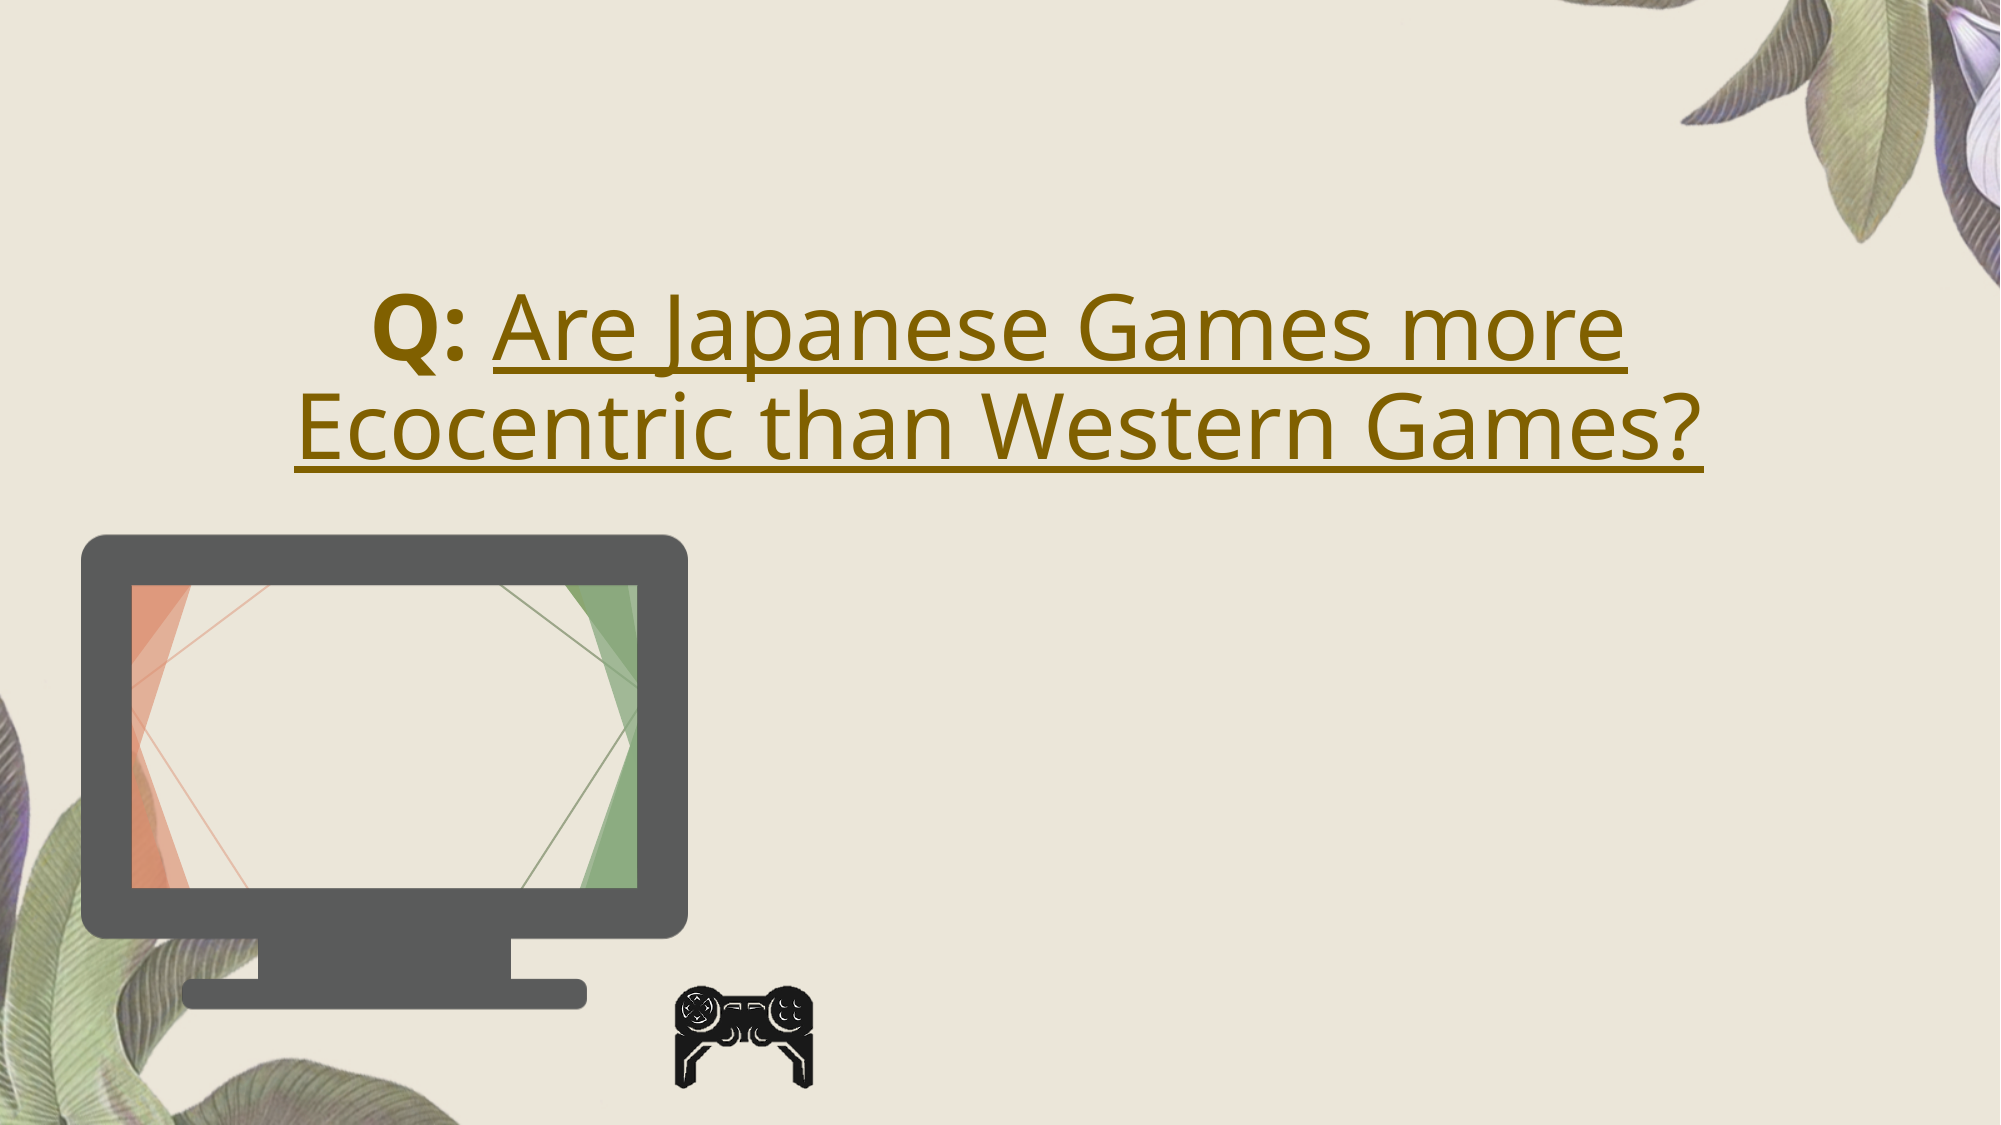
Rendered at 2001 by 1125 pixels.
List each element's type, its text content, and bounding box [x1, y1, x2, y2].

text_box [81, 469, 830, 1121]
text_box Q: Are Japanese Games more Ecocentric than Western Games? [249, 184, 1748, 576]
